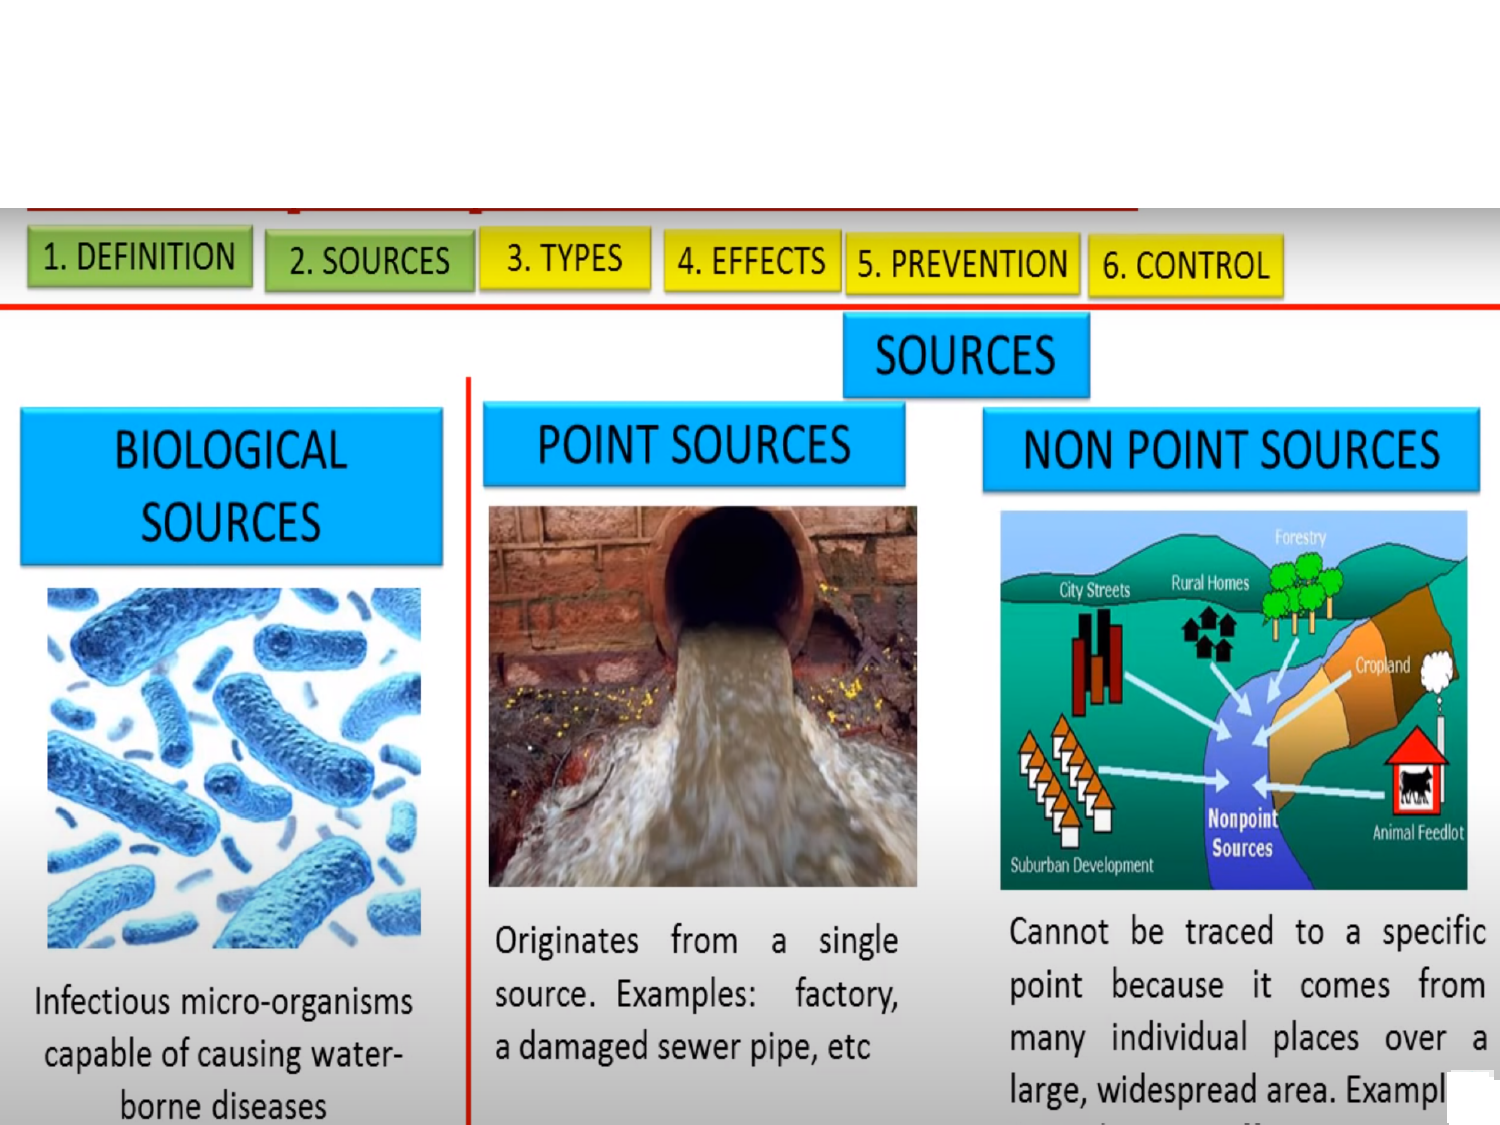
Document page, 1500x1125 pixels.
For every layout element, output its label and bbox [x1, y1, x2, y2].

list [0, 207, 1500, 1125]
